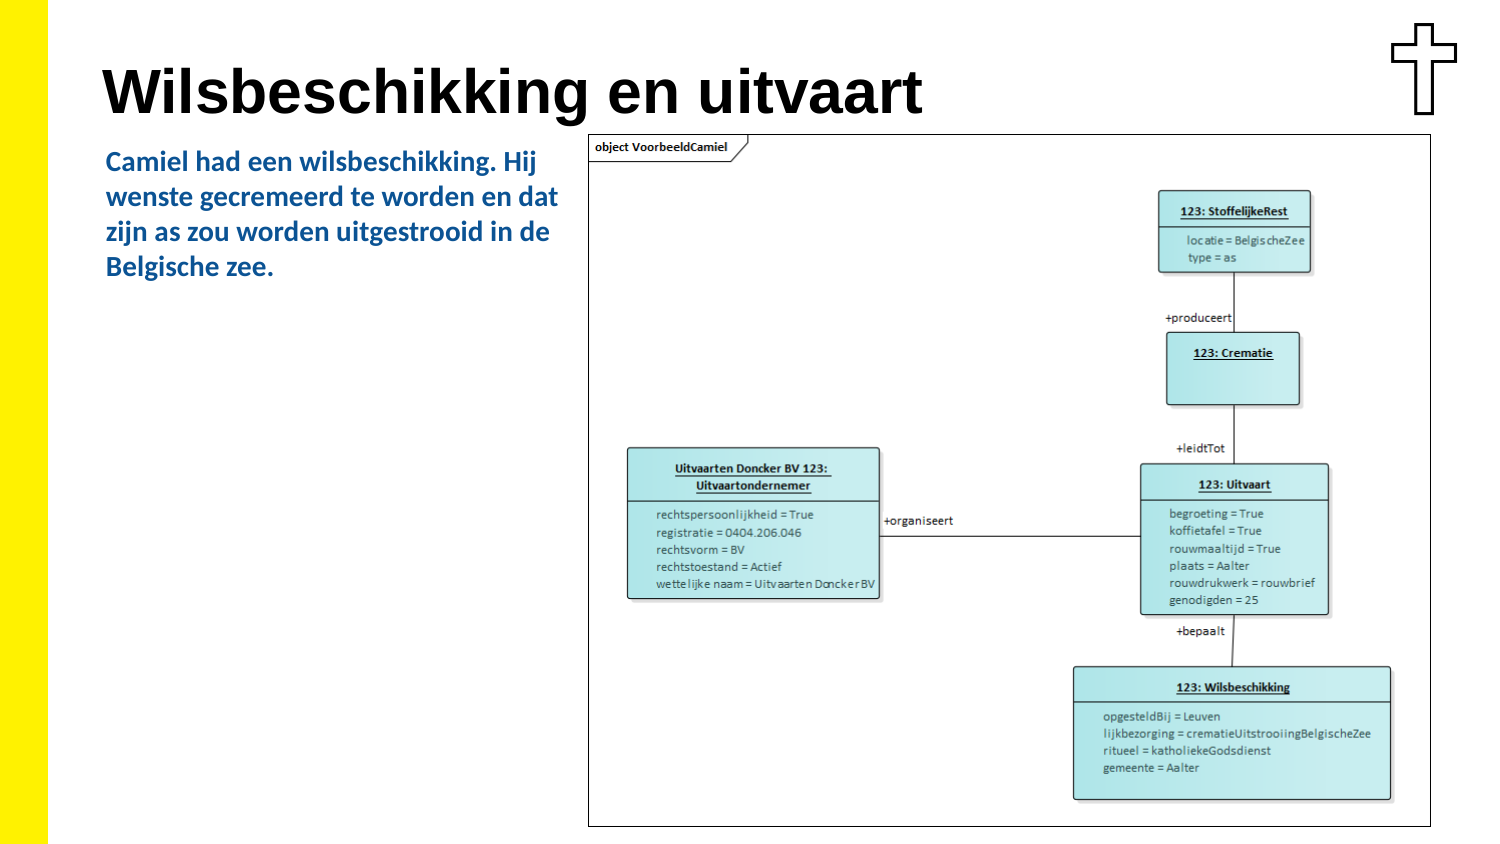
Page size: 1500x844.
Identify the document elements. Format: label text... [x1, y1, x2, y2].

text_box Wilsbeschikking en uitvaart [90, 45, 1436, 135]
picture [587, 133, 1432, 827]
picture [1377, 22, 1471, 116]
text_box Camiel had een wilsbeschikking. Hij wenste gecremeerd te worden en dat zijn as zou worden uitgestrooid in de Belgische zee. [90, 134, 585, 290]
